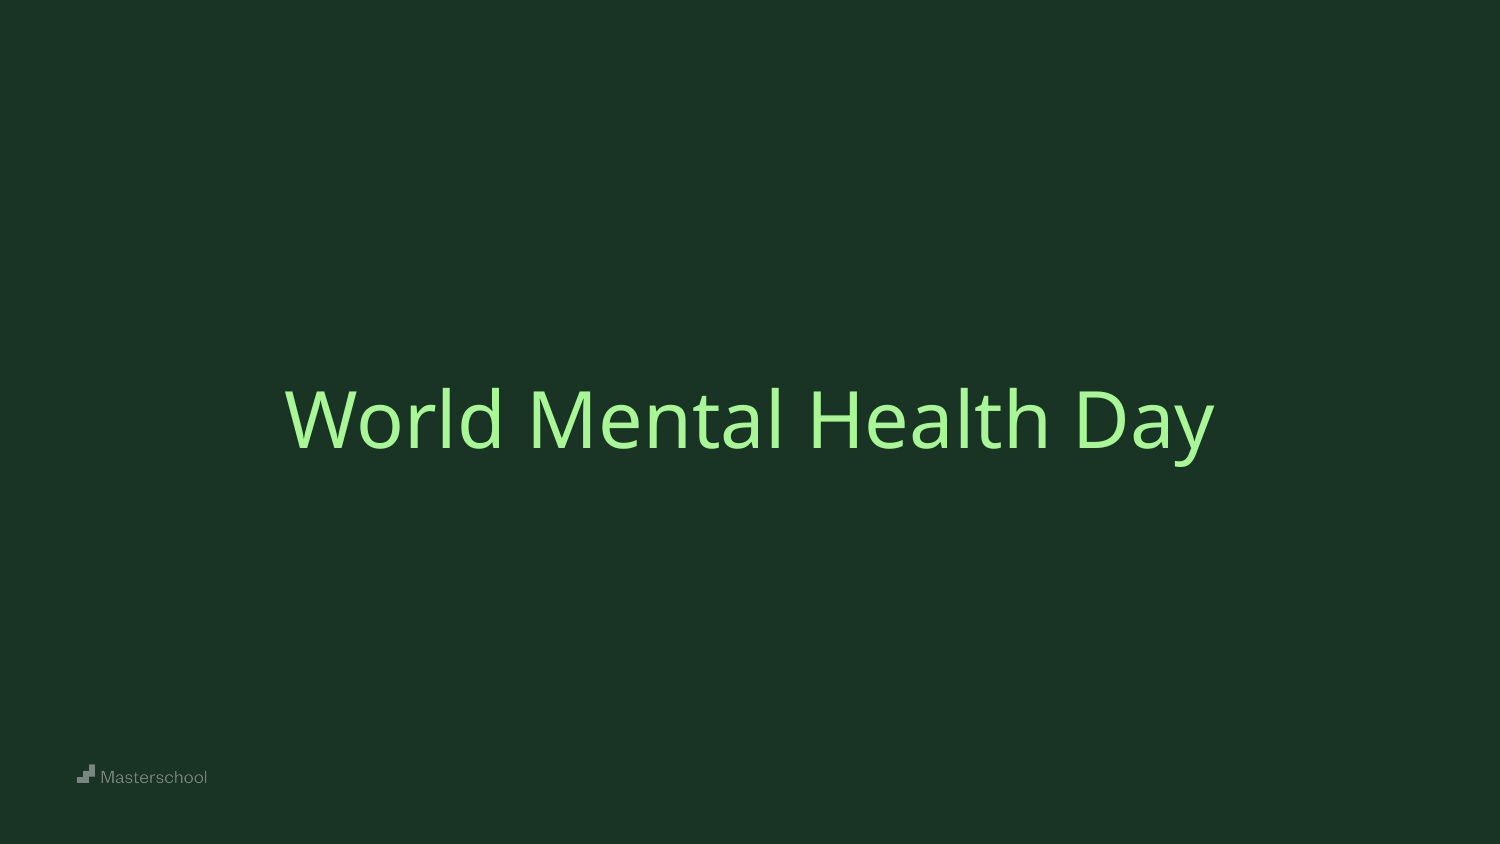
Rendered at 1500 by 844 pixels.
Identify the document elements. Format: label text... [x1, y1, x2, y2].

text_box World Mental Health Day [265, 340, 1234, 504]
picture [58, 751, 225, 802]
